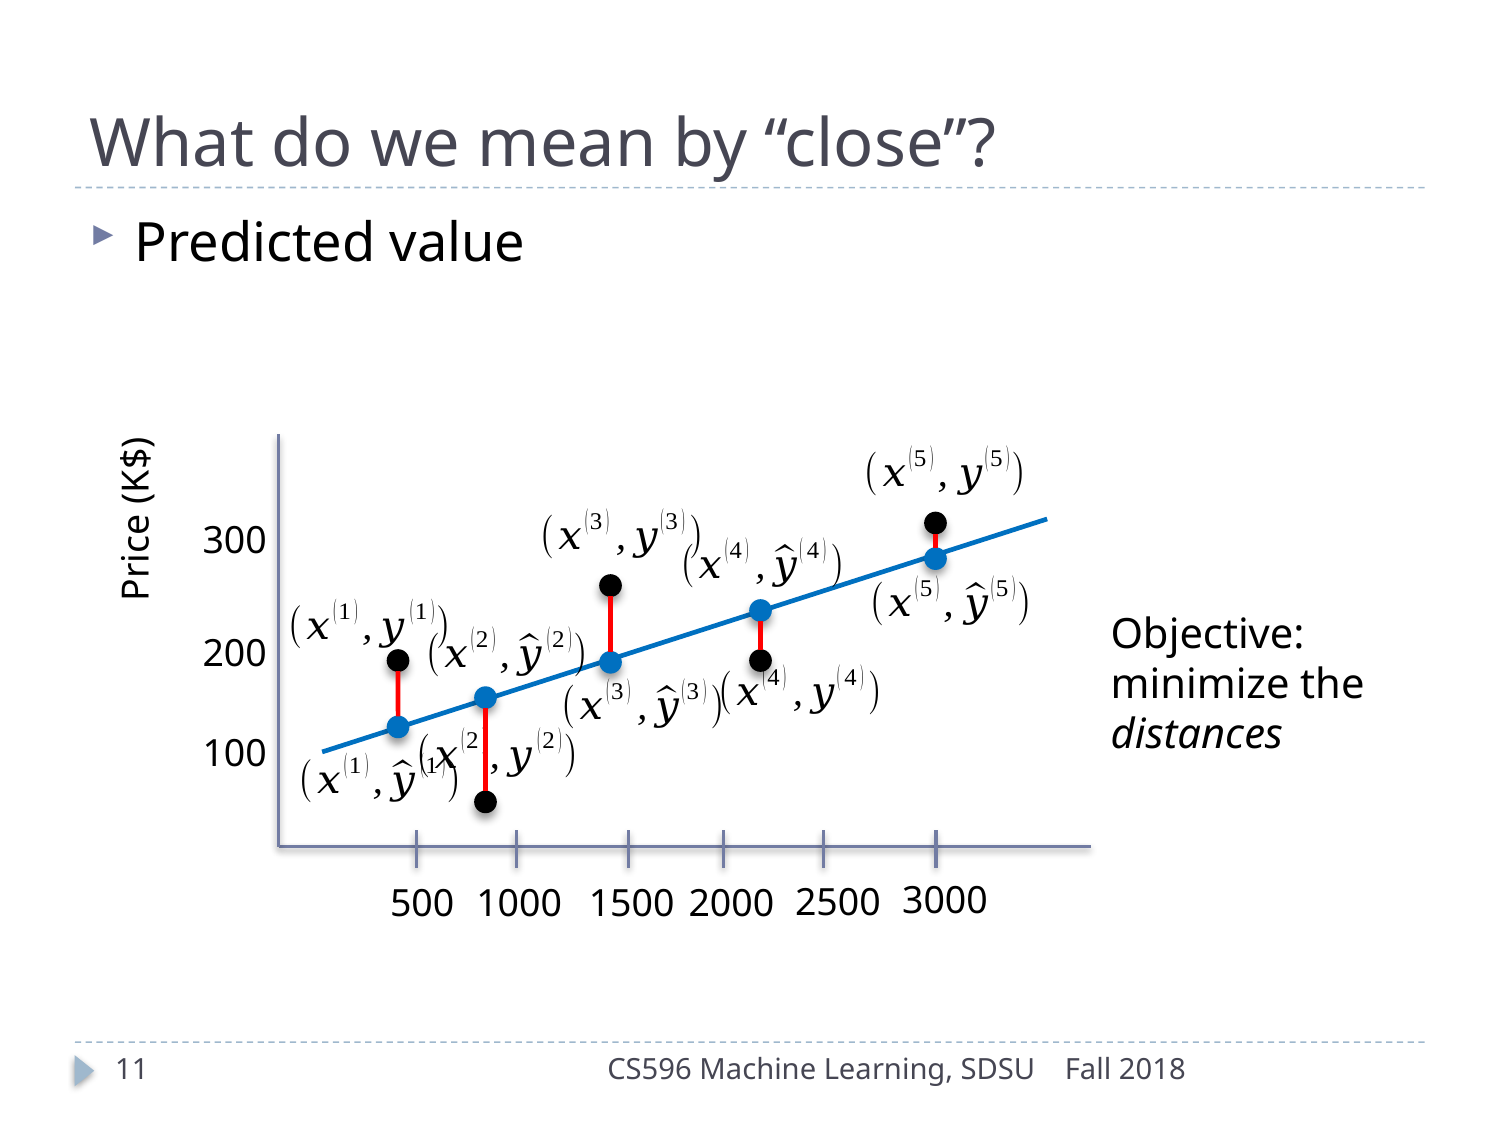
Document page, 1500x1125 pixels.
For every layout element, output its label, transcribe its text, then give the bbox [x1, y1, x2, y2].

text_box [103, 424, 1092, 933]
slide_number Fall 2018 [1051, 1042, 1426, 1103]
text_box Objective: minimize the distances [1098, 599, 1474, 765]
footer CS596 Machine Learning, SDSU [475, 1042, 1051, 1103]
title What do we mean by “close”? [75, 24, 1425, 188]
slide_number 11 [100, 1042, 426, 1103]
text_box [321, 518, 1048, 753]
